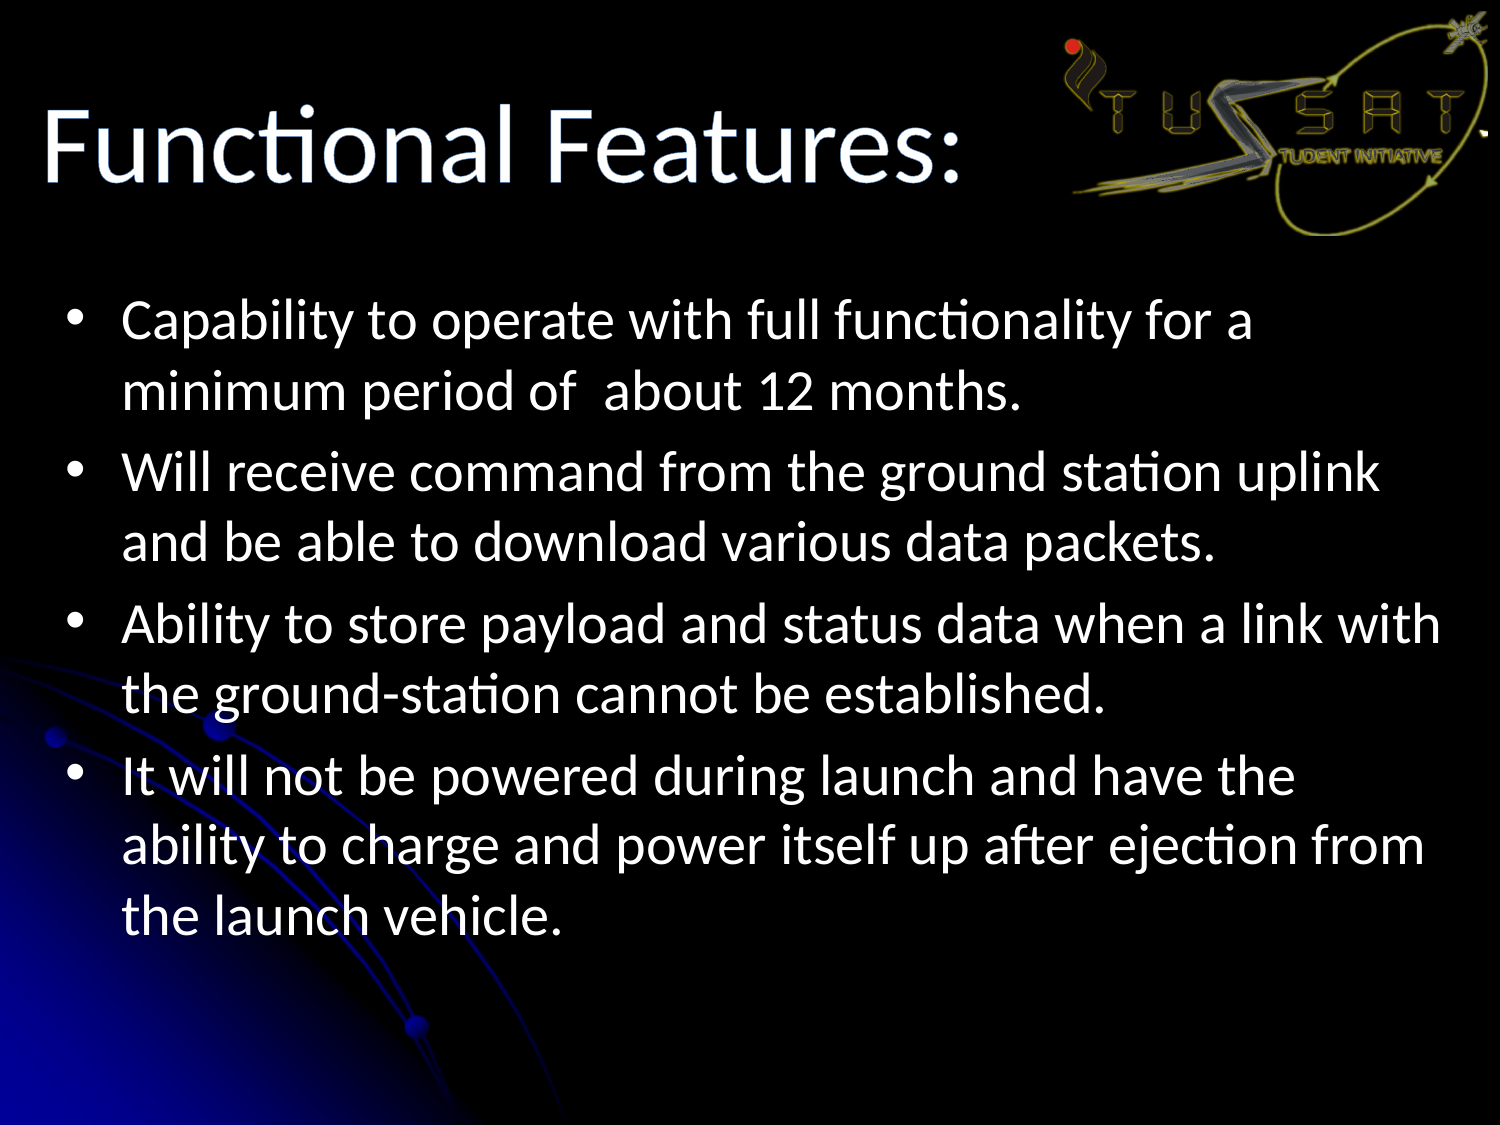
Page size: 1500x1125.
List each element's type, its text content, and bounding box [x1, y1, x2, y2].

picture [0, 0, 1500, 1125]
text_box Functional Features: [25, 62, 982, 213]
list Capability to operate with full functionality for a minimum period of about 12 months. Will receive command from the ground station uplink and be able to download various data packets. Ability to store payload and status data when a link with the ground-station cannot be established. It will not be powered during launch and have the ability to charge and power itself up after ejection from the launch vehicle. [49, 212, 1463, 1088]
